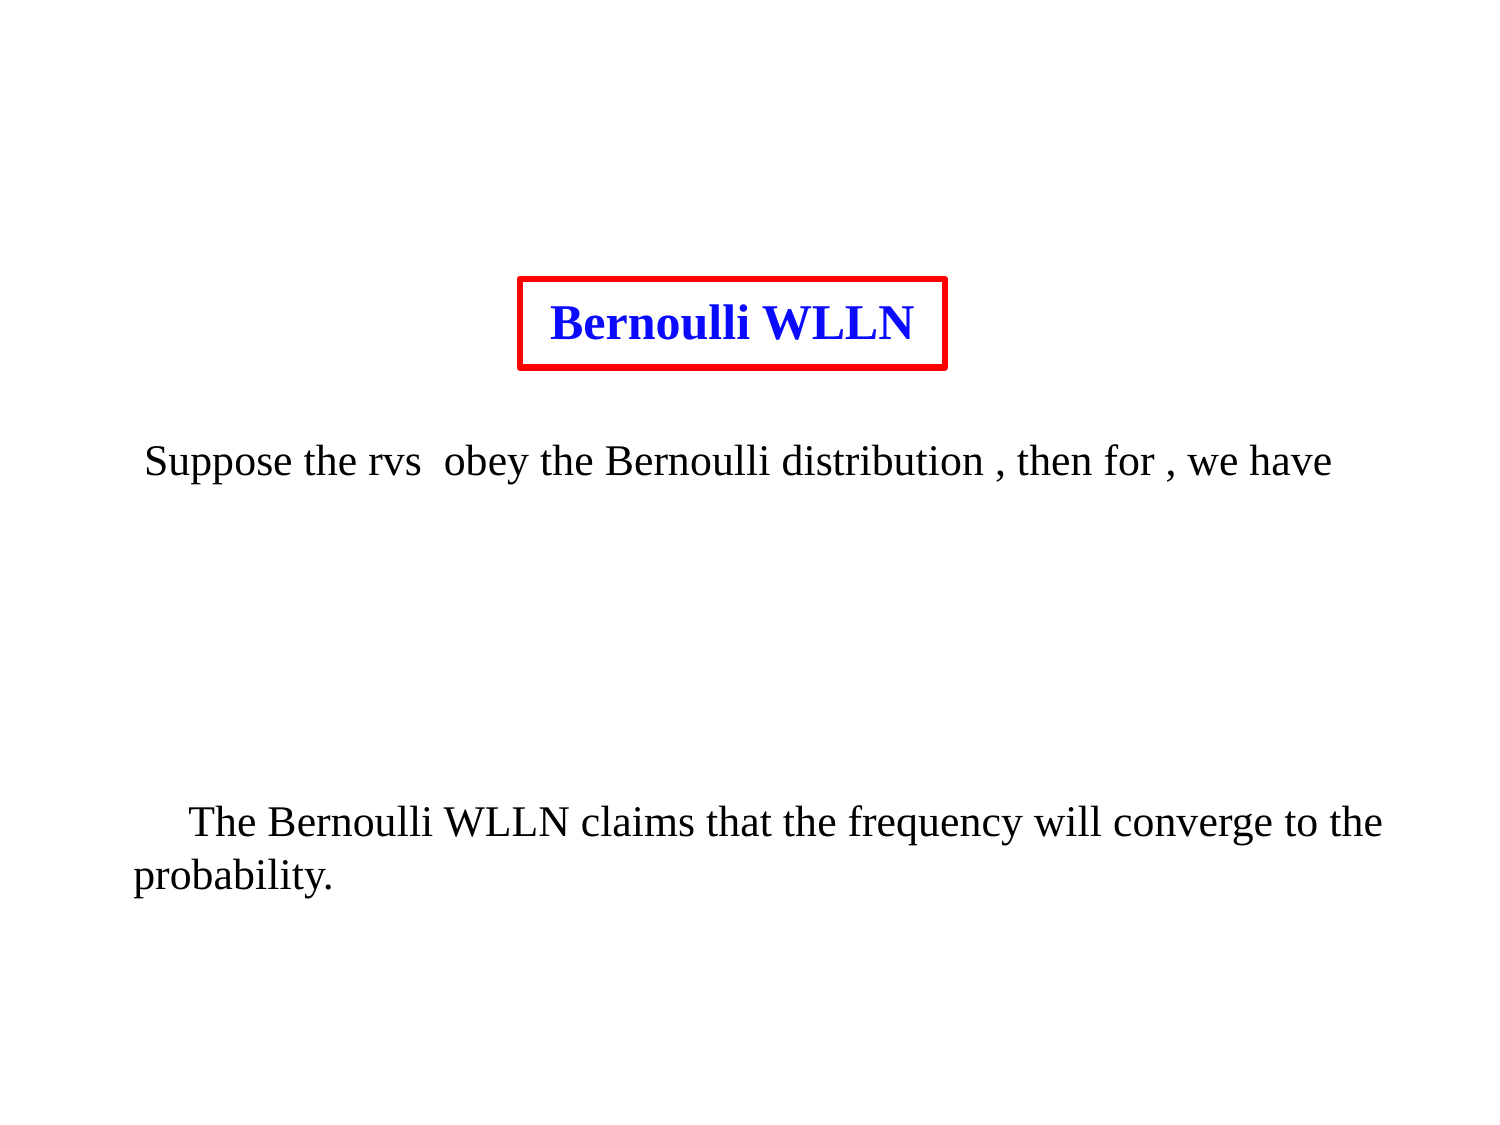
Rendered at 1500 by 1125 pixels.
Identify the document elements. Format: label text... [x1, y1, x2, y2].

title Bernoulli WLLN [519, 279, 945, 368]
text_box The Bernoulli WLLN claims that the frequency will converge to the probability. [118, 785, 1457, 906]
